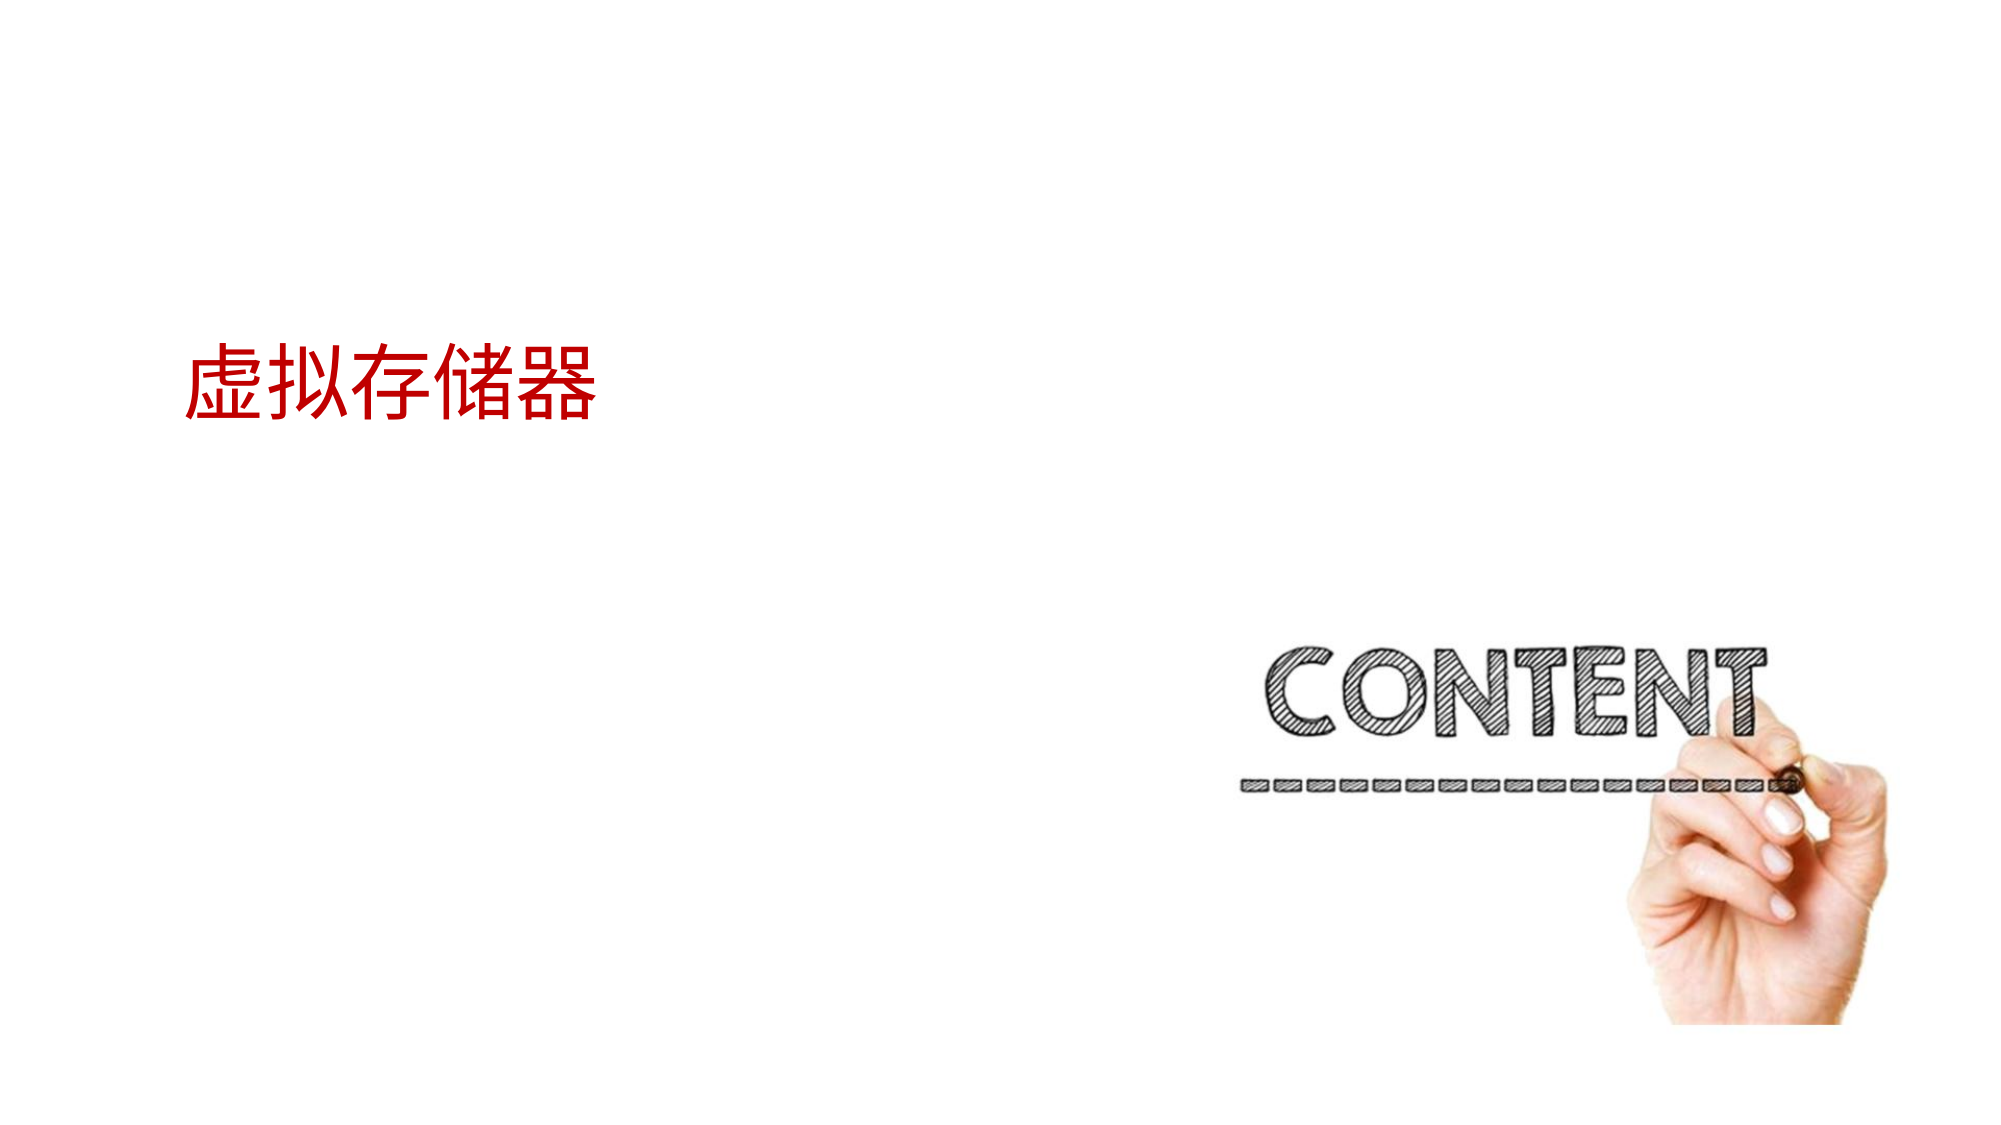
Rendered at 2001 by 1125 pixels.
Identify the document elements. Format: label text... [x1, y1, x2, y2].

text_box [0, 0, 2000, 1125]
text_box 虚拟存储器 [182, 320, 625, 431]
